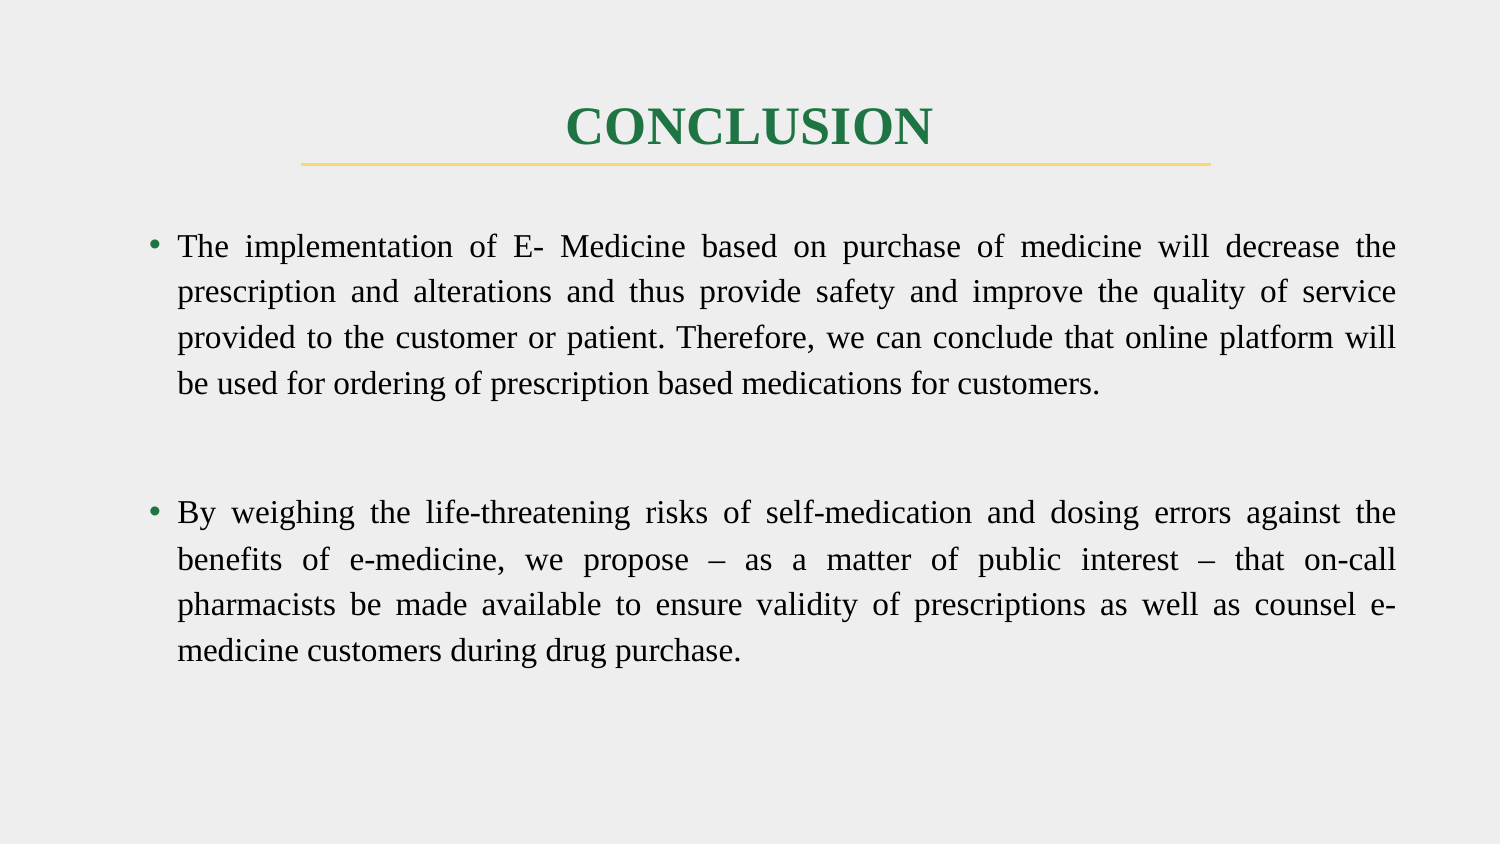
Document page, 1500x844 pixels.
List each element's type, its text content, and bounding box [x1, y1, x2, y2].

title CONCLUSION [134, 75, 1366, 170]
list The implementation of E- Medicine based on purchase of medicine will decrease the prescription and alterations and thus provide safety and improve the quality of service provided to the customer or patient. Therefore, we can conclude that online platform will be used for ordering of prescription based medications for customers. By weighing the life-threatening risks of self-medication and dosing errors against the benefits of e-medicine, we propose – as a matter of public interest – that on-call pharmacists be made available to ensure validity of prescriptions as well as counsel e-medicine customers during drug purchase. [134, 202, 1414, 752]
